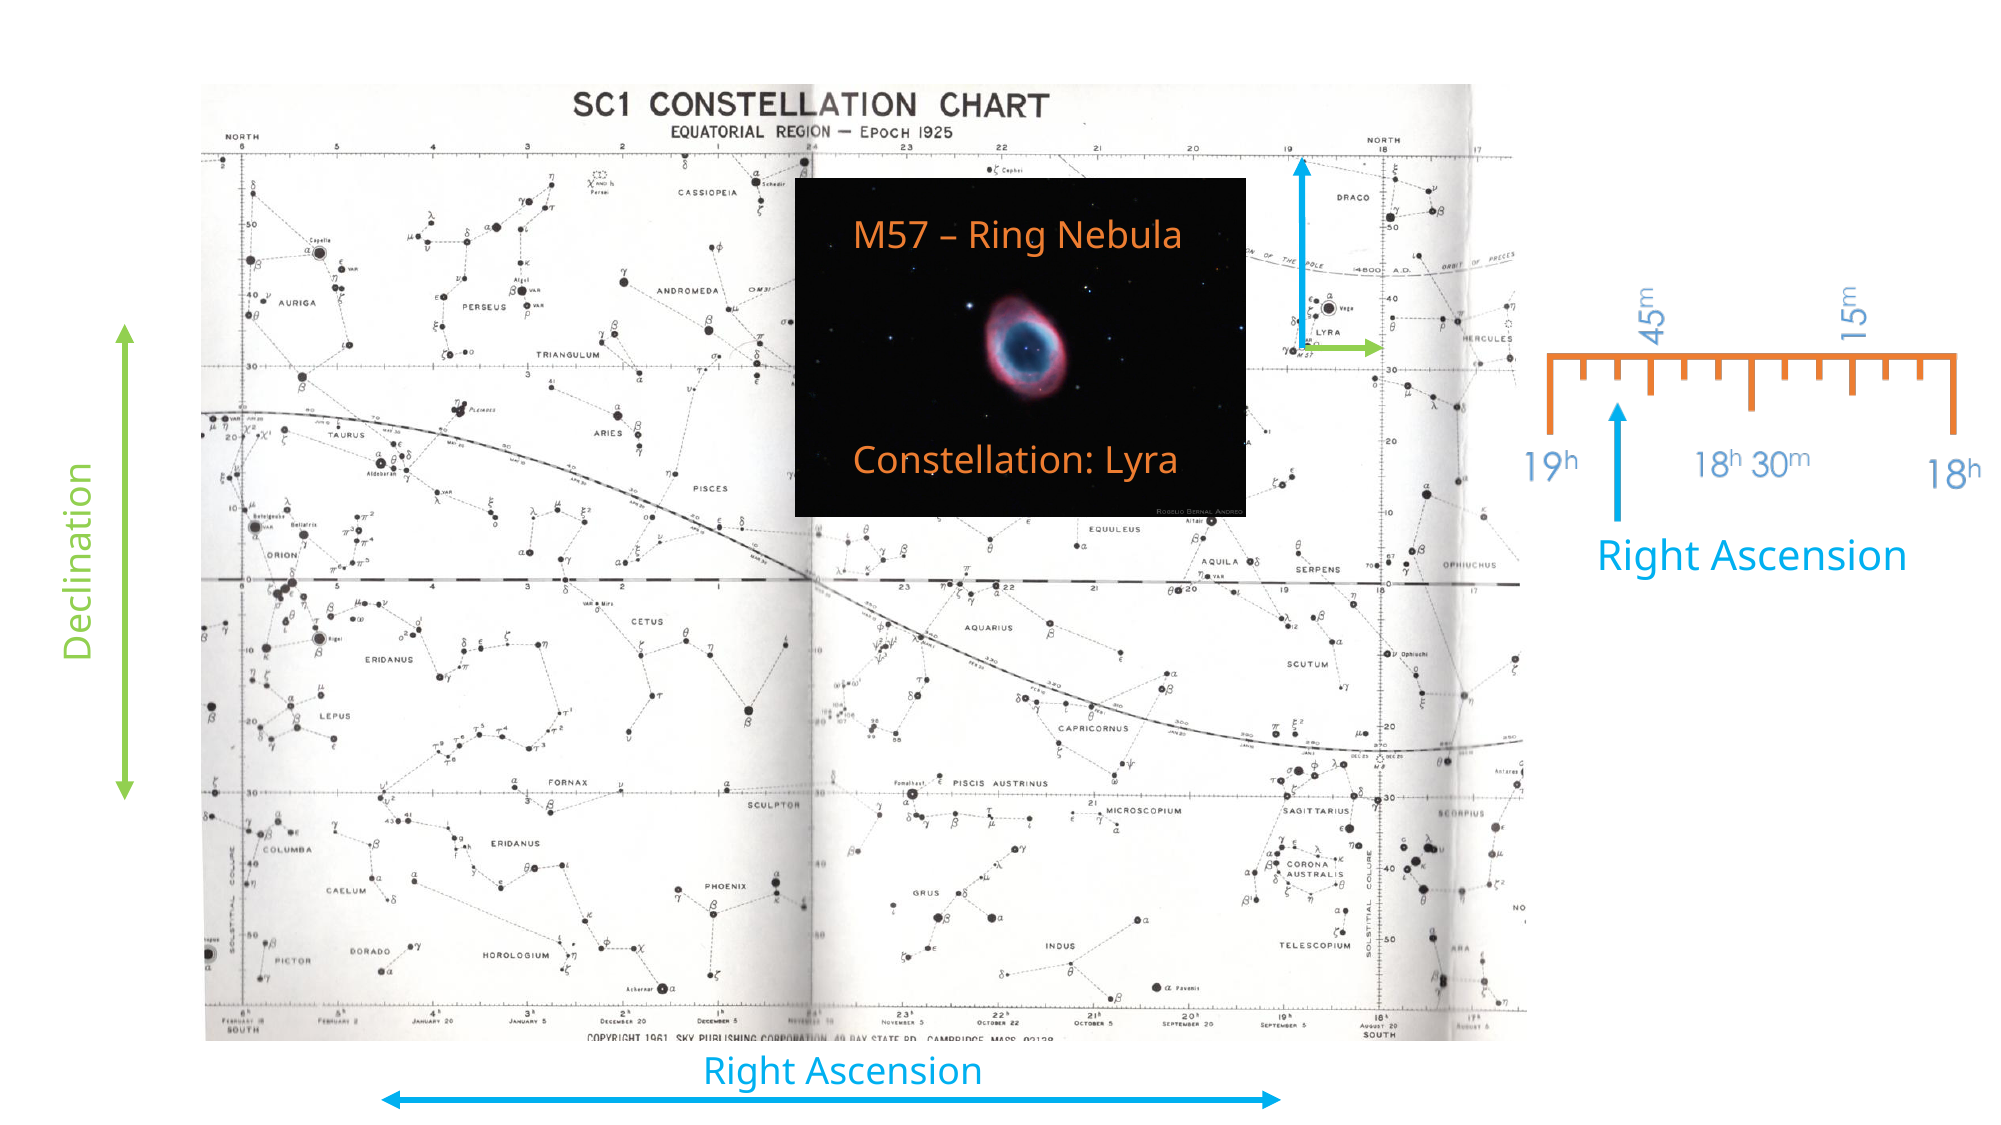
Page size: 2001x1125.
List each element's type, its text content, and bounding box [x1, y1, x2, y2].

picture [201, 84, 1999, 1041]
text_box Right Ascension [688, 1041, 999, 1099]
text_box Declination [45, 447, 106, 677]
